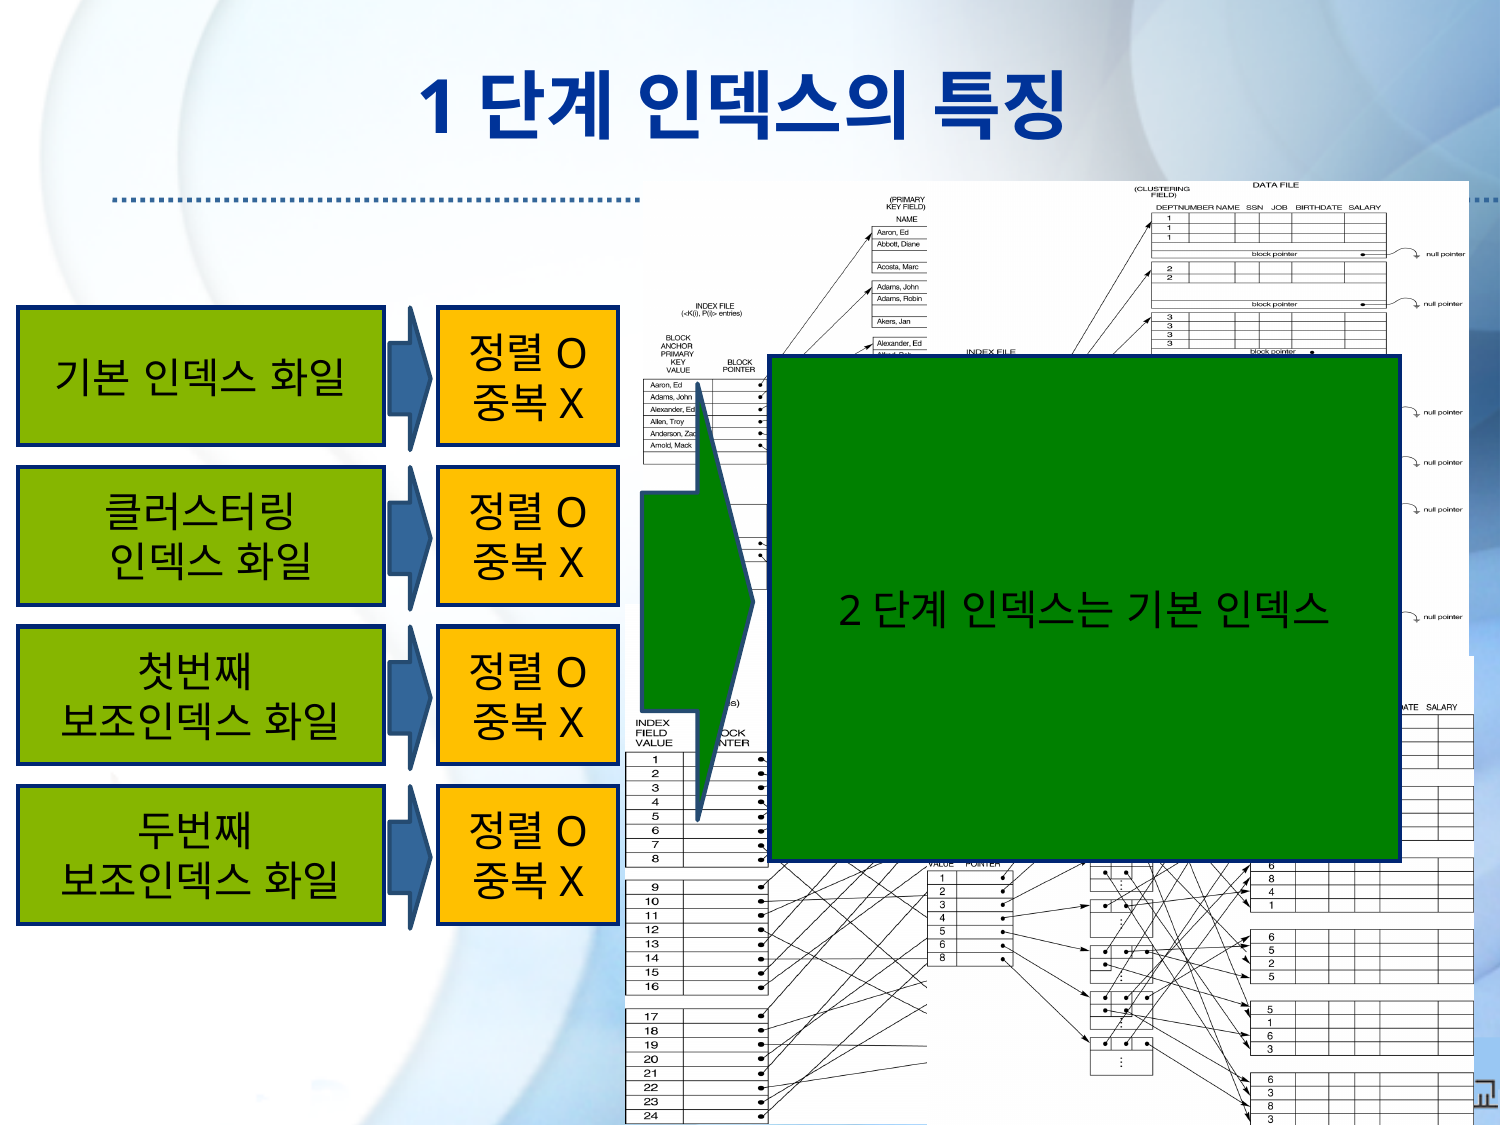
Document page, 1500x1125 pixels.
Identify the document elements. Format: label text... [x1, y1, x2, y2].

text_box 클러스터링 인덱스 화일 [17, 467, 384, 605]
text_box [387, 784, 433, 931]
text_box [387, 305, 433, 453]
text_box 정렬O 중복X [438, 626, 618, 765]
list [643, 181, 925, 354]
text_box 정렬O 중복X [438, 467, 618, 605]
text_box 두번째 보조인덱스 화일 [17, 786, 384, 924]
text_box [387, 464, 433, 612]
text_box [387, 624, 433, 772]
title 1단계 인덱스의 특징 [148, 51, 1340, 155]
text_box 정렬O 중복X [438, 307, 618, 446]
text_box 기본 인덱스 화일 [17, 307, 384, 446]
slide_number 69 [612, 1051, 620, 1107]
picture [0, 0, 1500, 1125]
text_box 정렬O 중복X [438, 786, 618, 924]
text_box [641, 355, 1400, 862]
text_box 첫번째 보조인덱스 화일 [17, 626, 384, 765]
